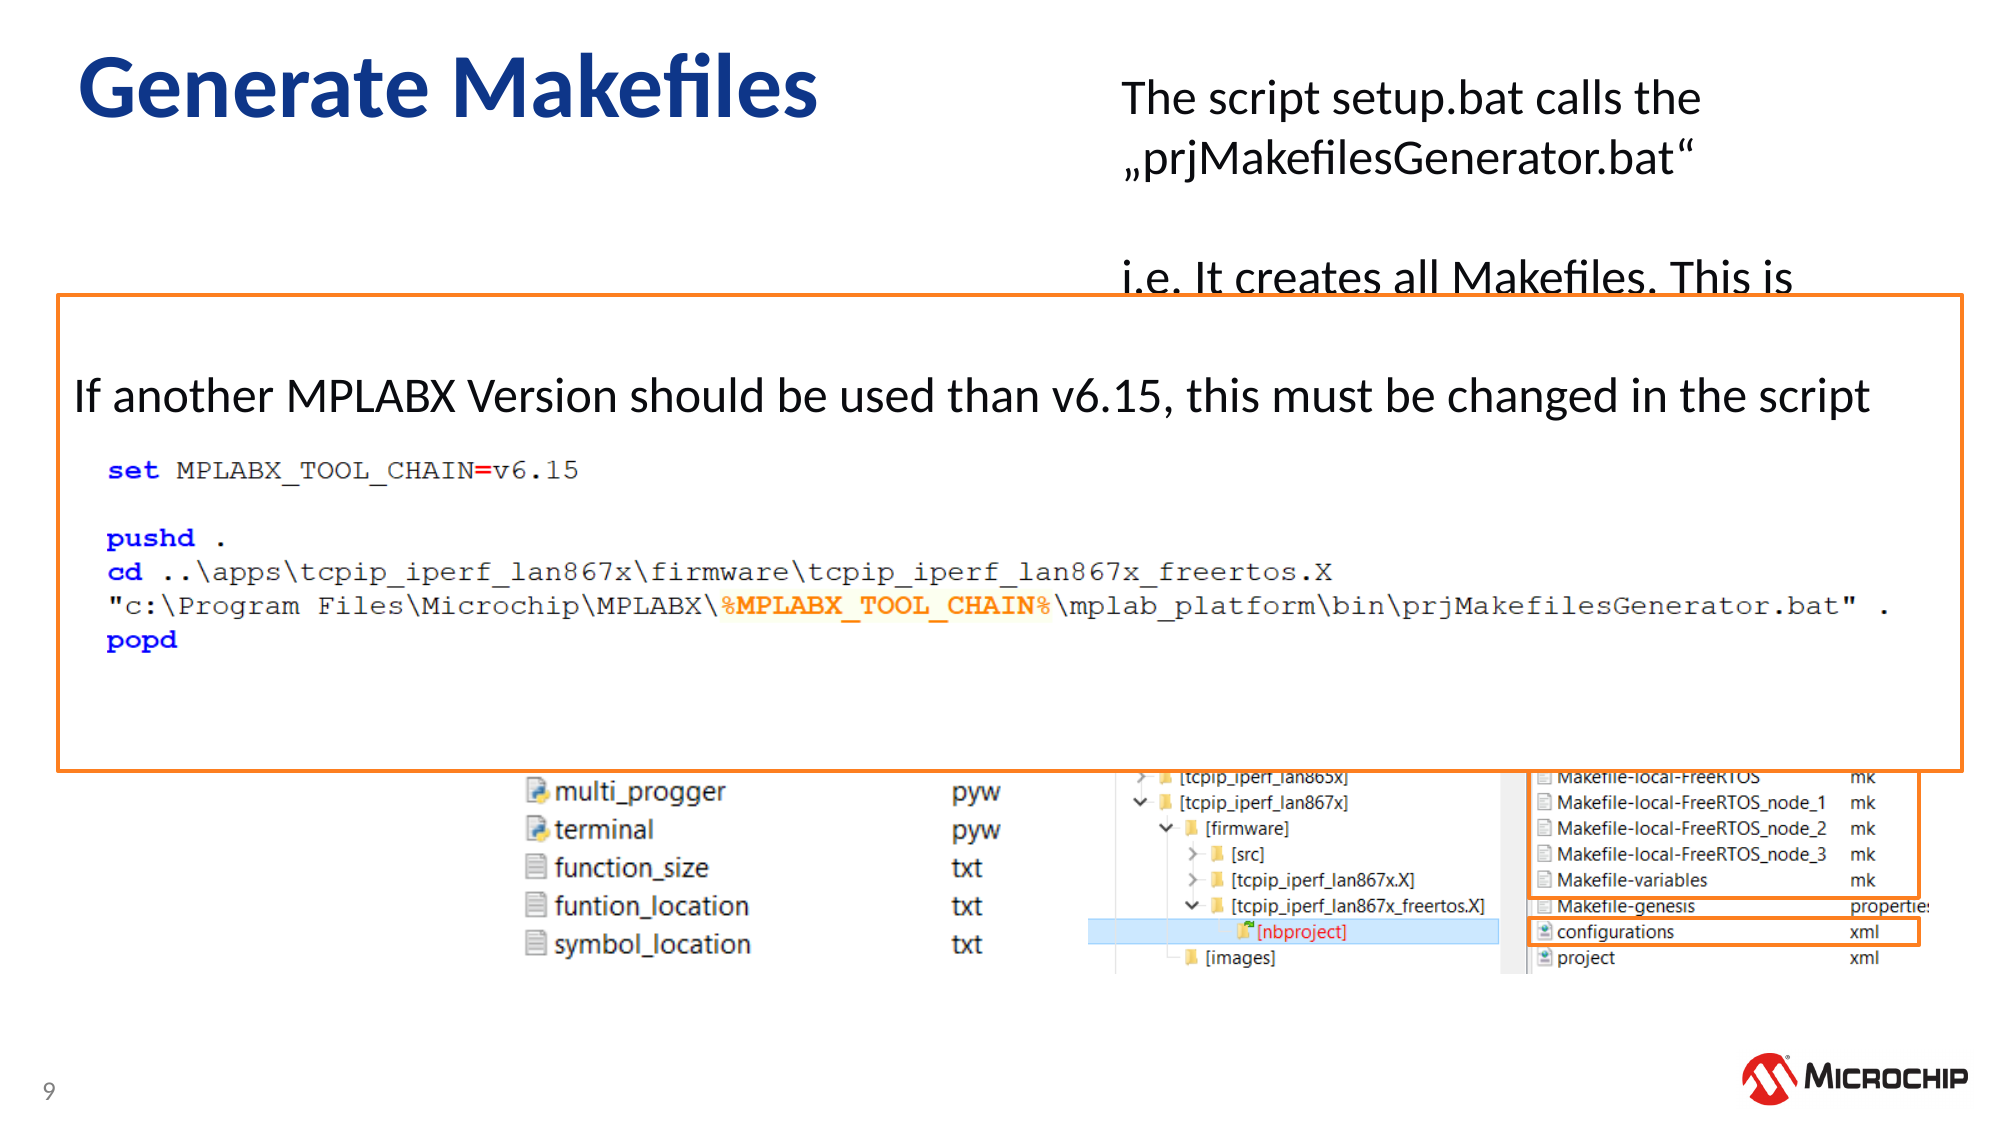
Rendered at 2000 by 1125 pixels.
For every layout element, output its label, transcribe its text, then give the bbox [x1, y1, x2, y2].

picture [106, 315, 1929, 975]
title Generate Makefiles [58, 15, 1929, 144]
text_box If another MPLABX Version should be used than v6.15, this must be changed in the script [56, 293, 1964, 773]
text_box The script setup.bat calls the „prjMakefilesGenerator.bat“ i.e. It creates all Makefiles. This is normally done by MPLABX when the project is opened. And allows to build the projects without using MPLABX [1106, 57, 1830, 293]
picture [1736, 1049, 1974, 1109]
